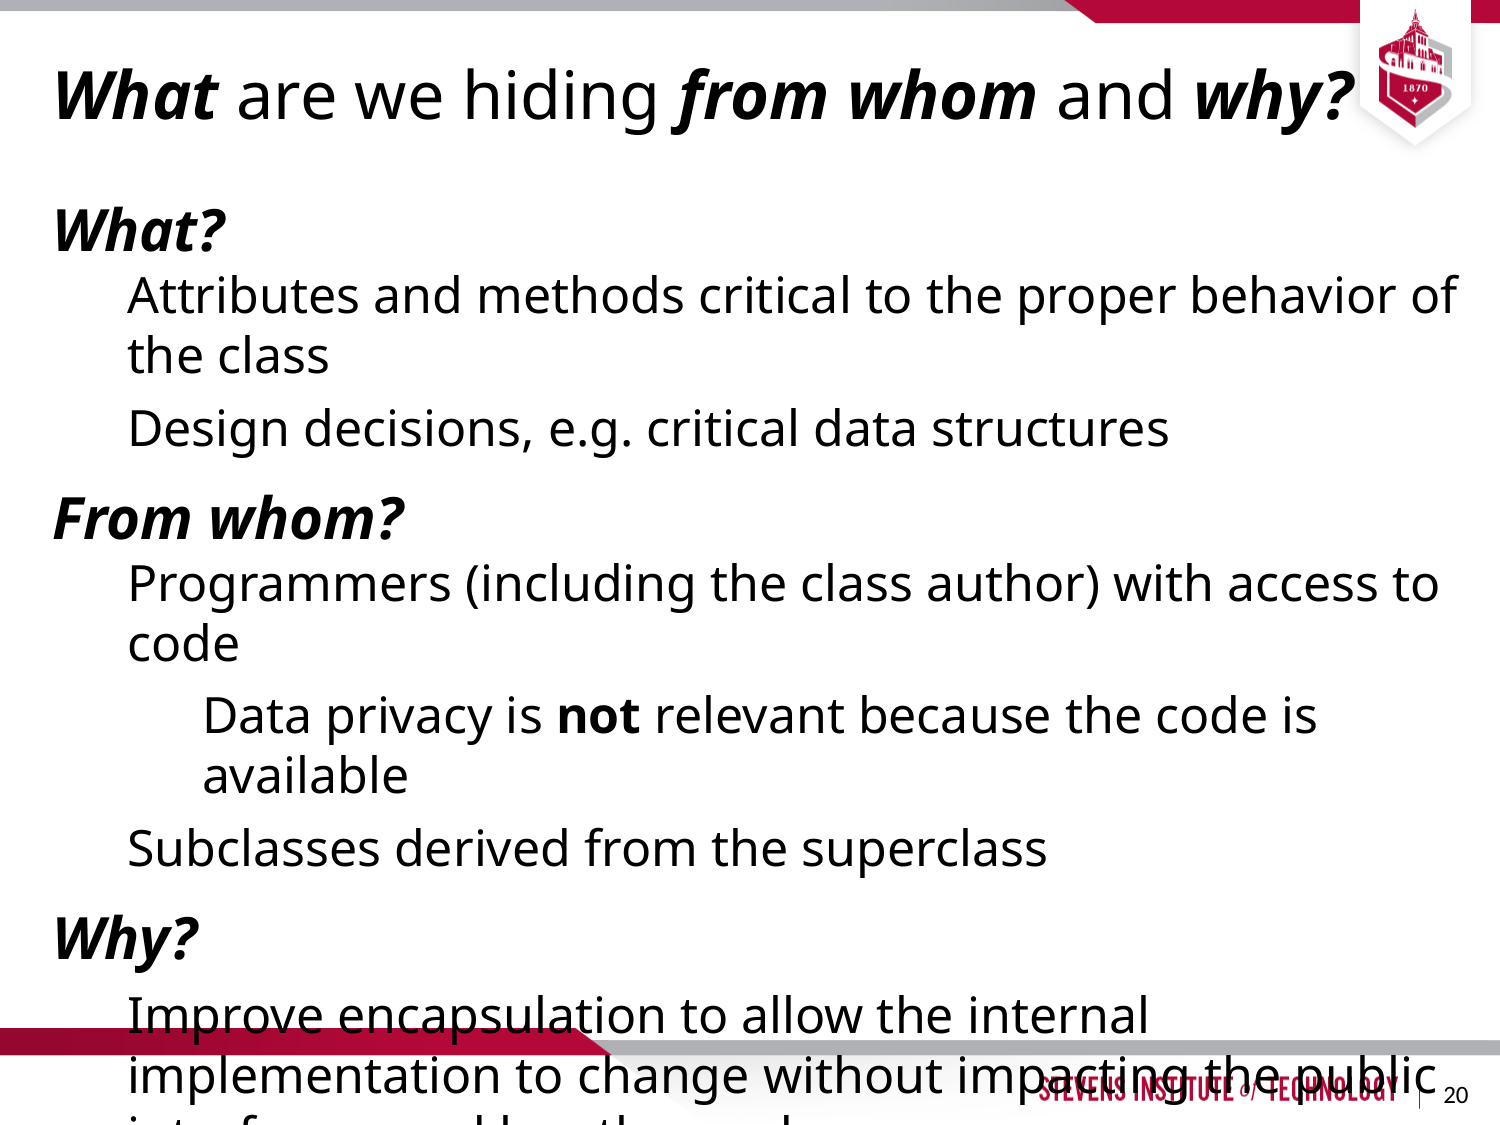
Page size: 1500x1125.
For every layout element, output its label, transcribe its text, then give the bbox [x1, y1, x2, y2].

slide_number 20 [1428, 1071, 1490, 1108]
picture [0, 0, 1500, 160]
picture [0, 1028, 1500, 1125]
list What? Attributes and methods critical to the proper behavior of the class Design decisions, e.g. critical data structures From whom? Programmers (including the class author) with access to code Data privacy is not relevant because the code is available Subclasses derived from the superclass Why? Improve encapsulation to allow the internal implementation to change without impacting the public interfaces used by other code [37, 186, 1500, 927]
title What are we hiding from whom and why? [37, 45, 1380, 150]
